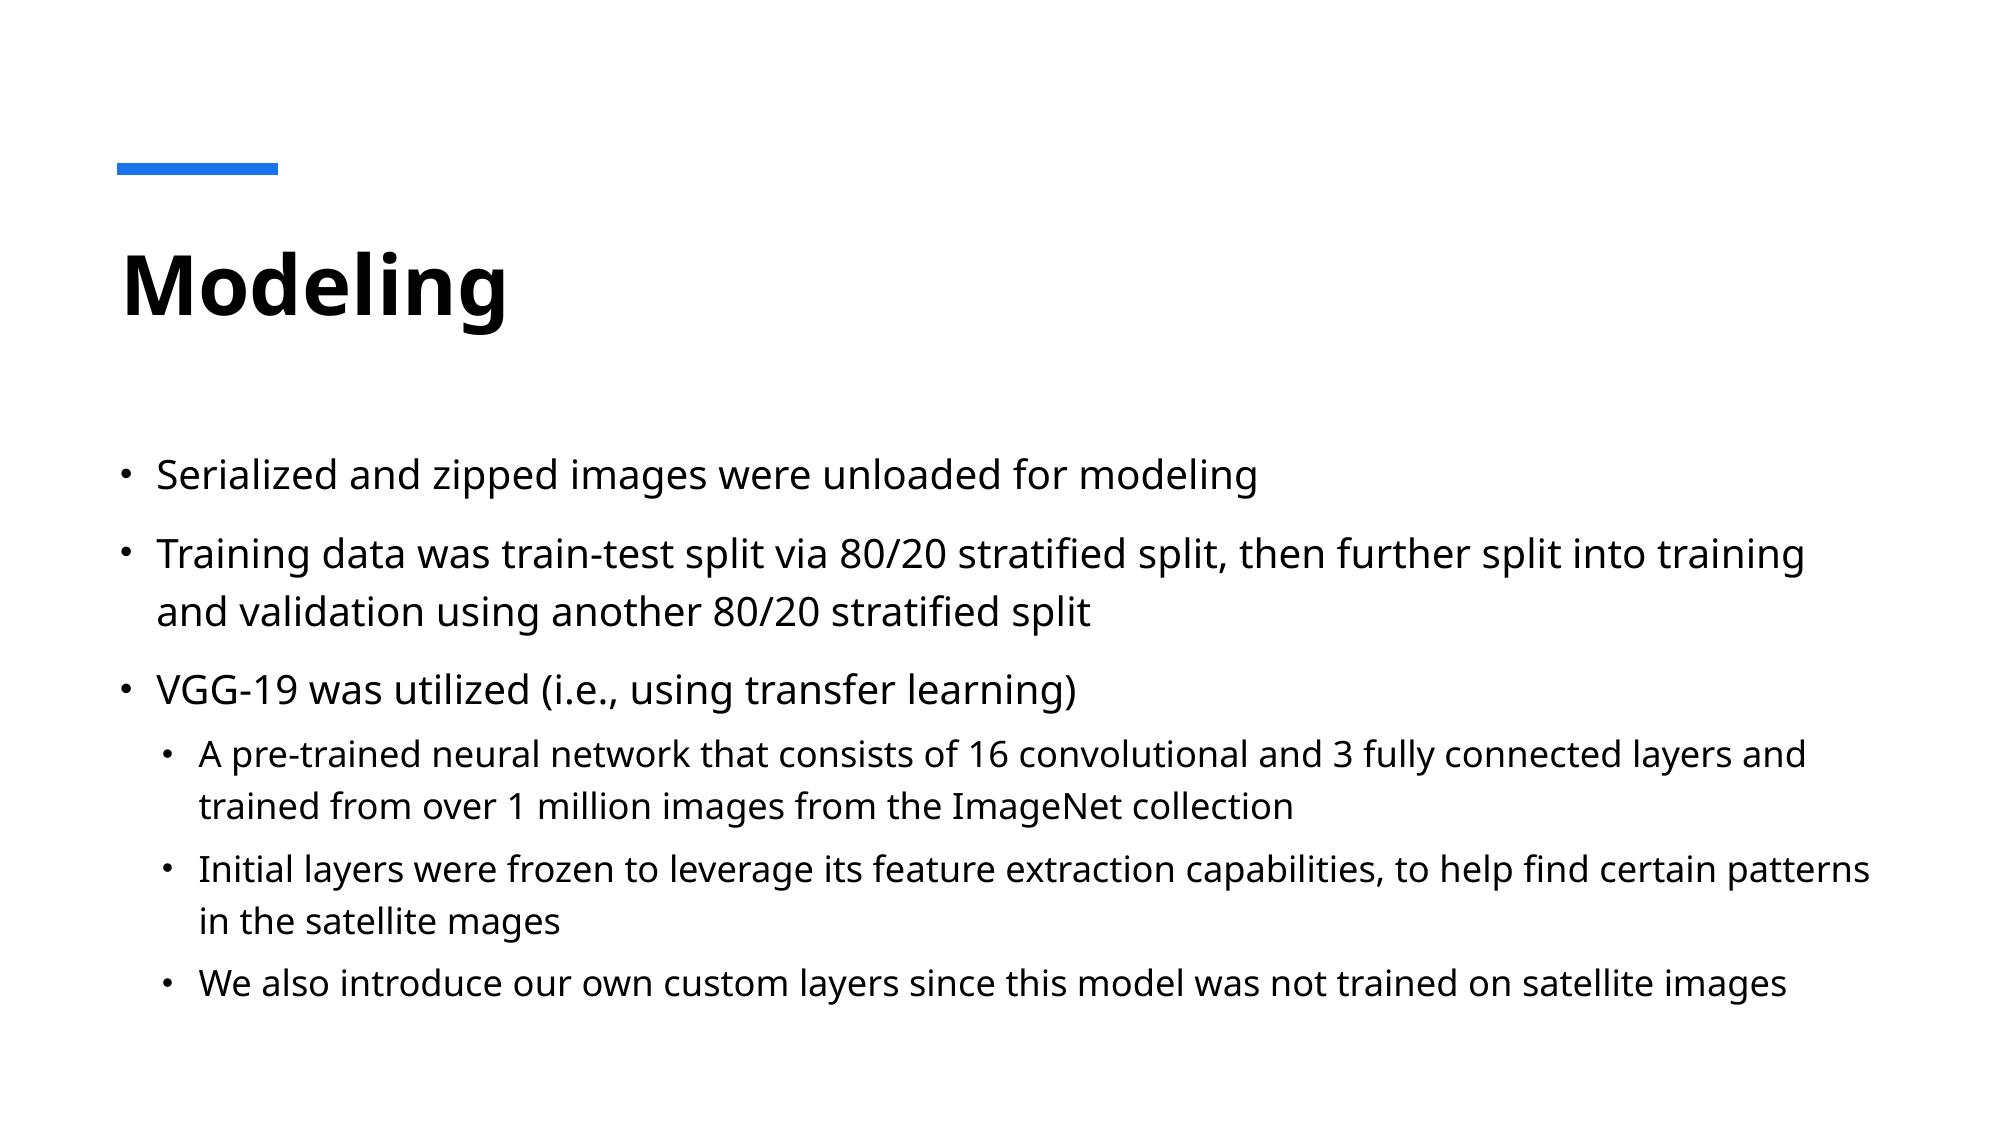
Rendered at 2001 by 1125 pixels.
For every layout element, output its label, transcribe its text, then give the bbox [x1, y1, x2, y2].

list Serialized and zipped images were unloaded for modeling Training data was train-test split via 80/20 stratified split, then further split into training and validation using another 80/20 stratified split VGG-19 was utilized (i.e., using transfer learning) A pre-trained neural network that consists of 16 convolutional and 3 fully connected layers and trained from over 1 million images from the ImageNet collection Initial layers were frozen to leverage its feature extraction capabilities, to help find certain patterns in the satellite mages We also introduce our own custom layers since this model was not trained on satellite images [105, 431, 1892, 1017]
title Modeling [105, 224, 1892, 405]
